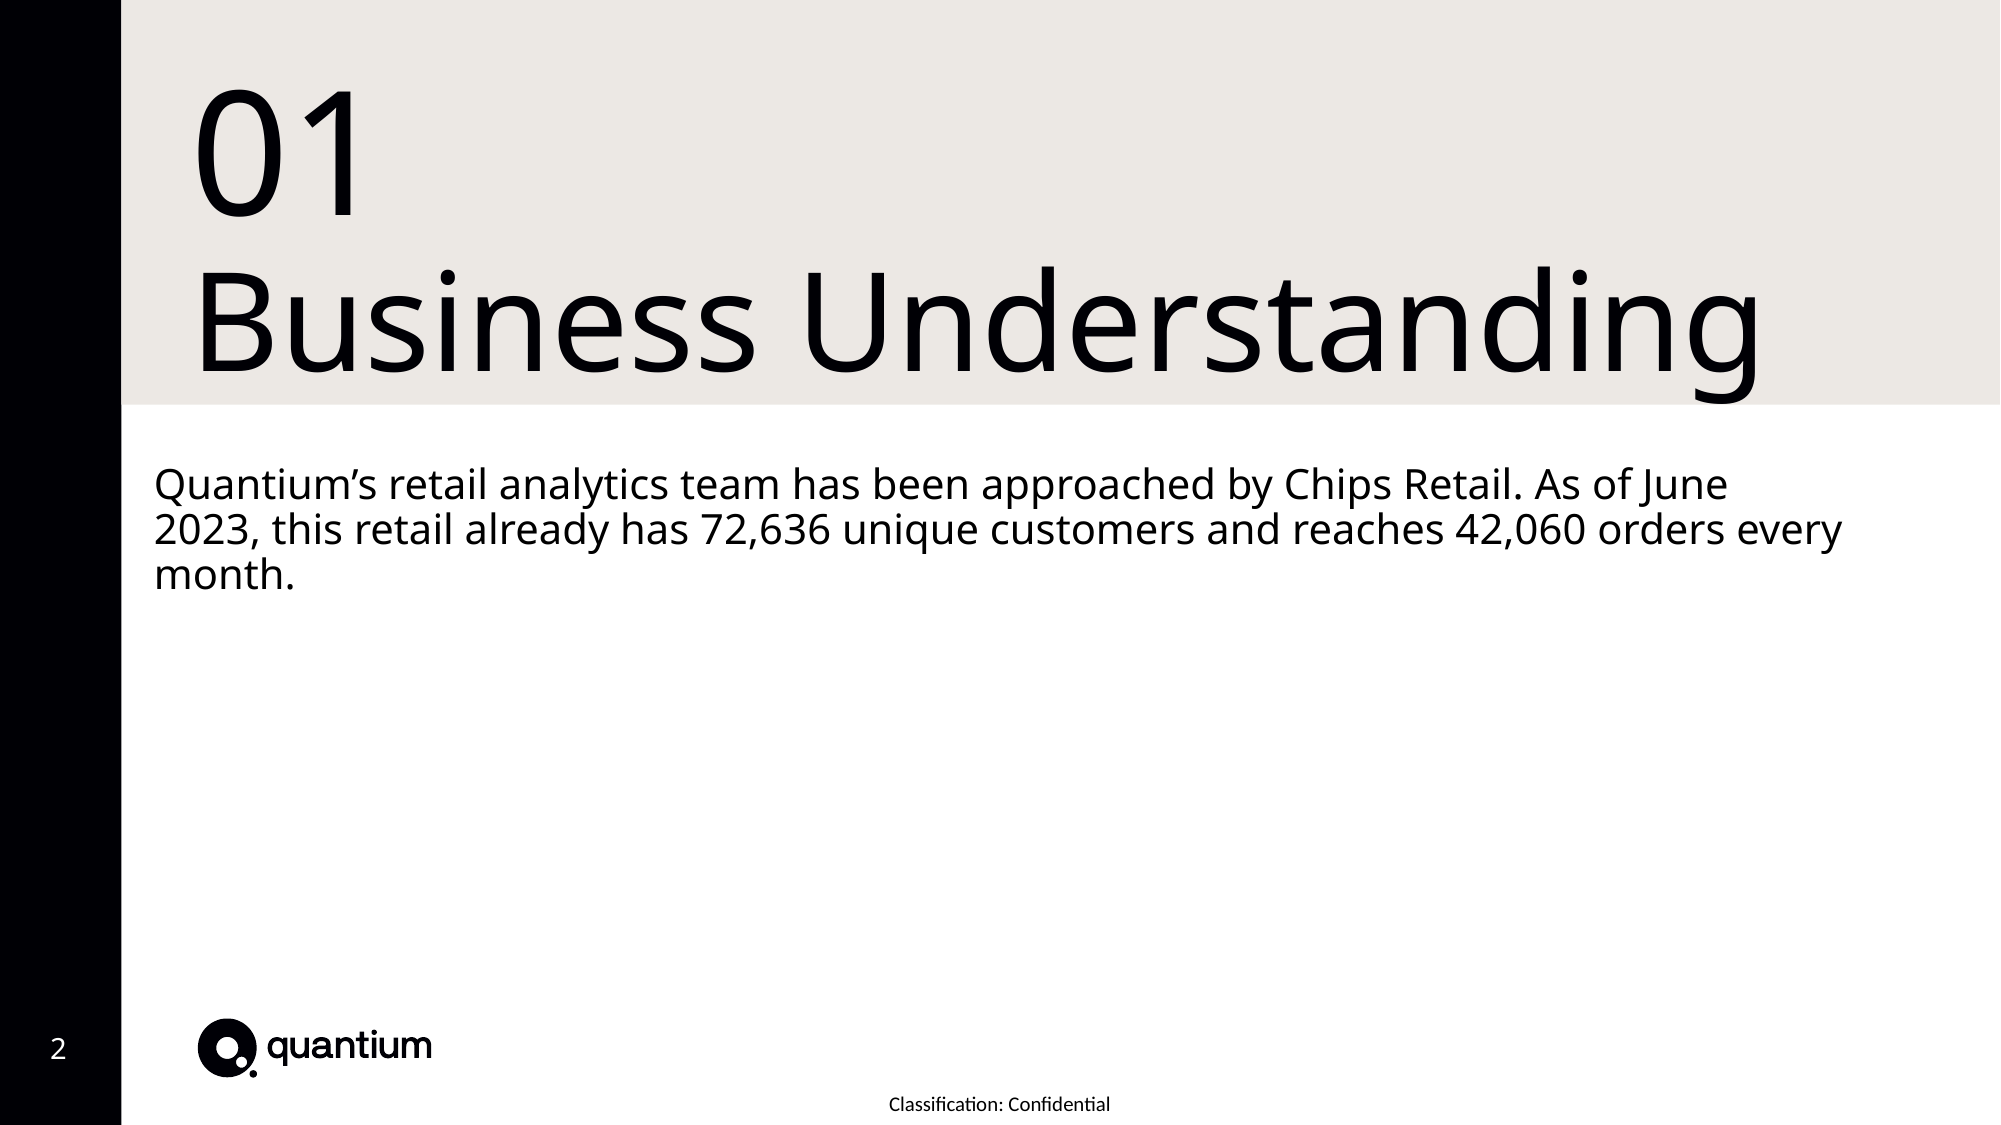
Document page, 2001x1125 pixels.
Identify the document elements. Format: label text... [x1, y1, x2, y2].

text_box Quantium’s retail analytics team has been approached by Chips Retail. As of June 2023, this retail already has 72,636 unique customers and reaches 42,060 orders every month. [139, 455, 1859, 592]
title 01 Business Understanding [190, 65, 1909, 225]
